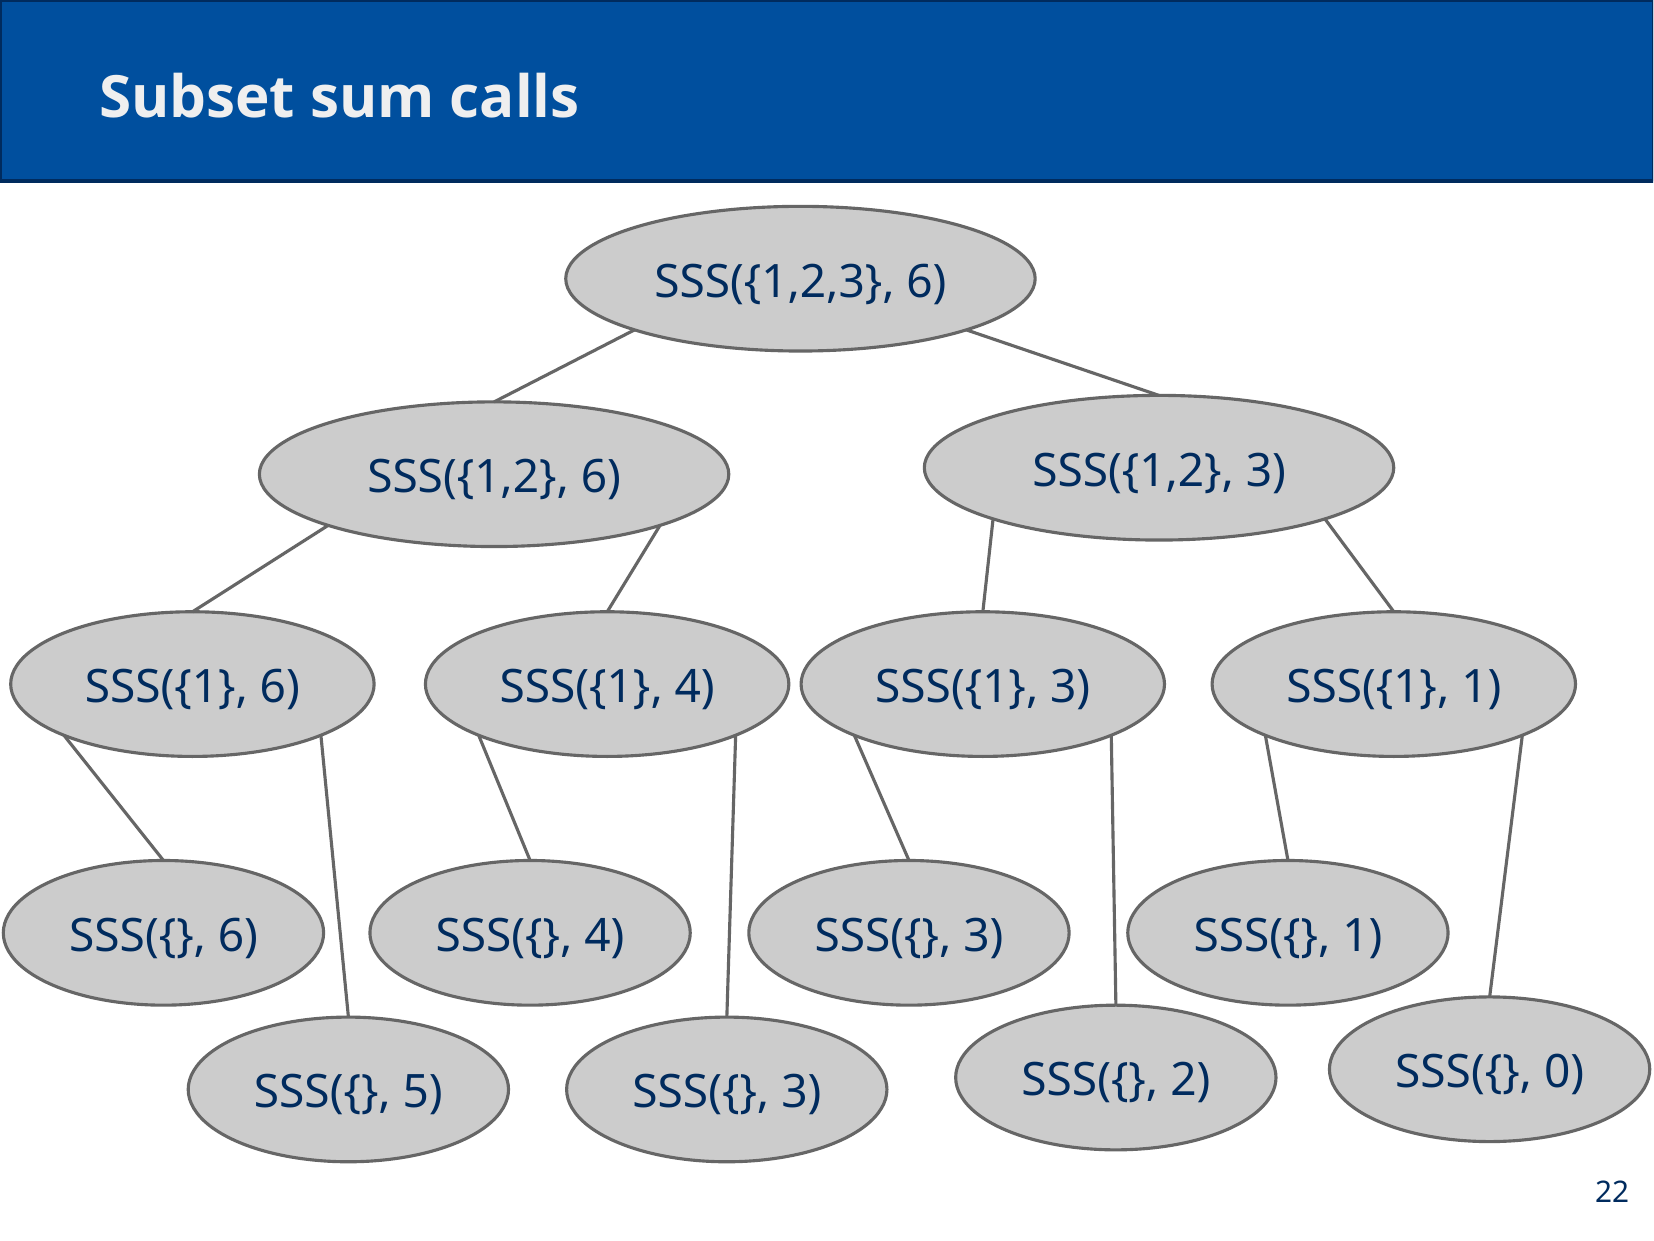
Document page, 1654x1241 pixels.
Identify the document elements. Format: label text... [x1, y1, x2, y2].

title Subset sum calls [82, 36, 1571, 146]
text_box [800, 518, 1576, 733]
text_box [748, 735, 1277, 1151]
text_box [3, 735, 367, 1163]
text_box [1127, 735, 1651, 1142]
slide_number 22 [1546, 1149, 1647, 1241]
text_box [10, 525, 790, 733]
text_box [369, 735, 888, 1163]
text_box SSS({1,2,3}, 6) [565, 206, 1036, 328]
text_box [259, 329, 1394, 532]
